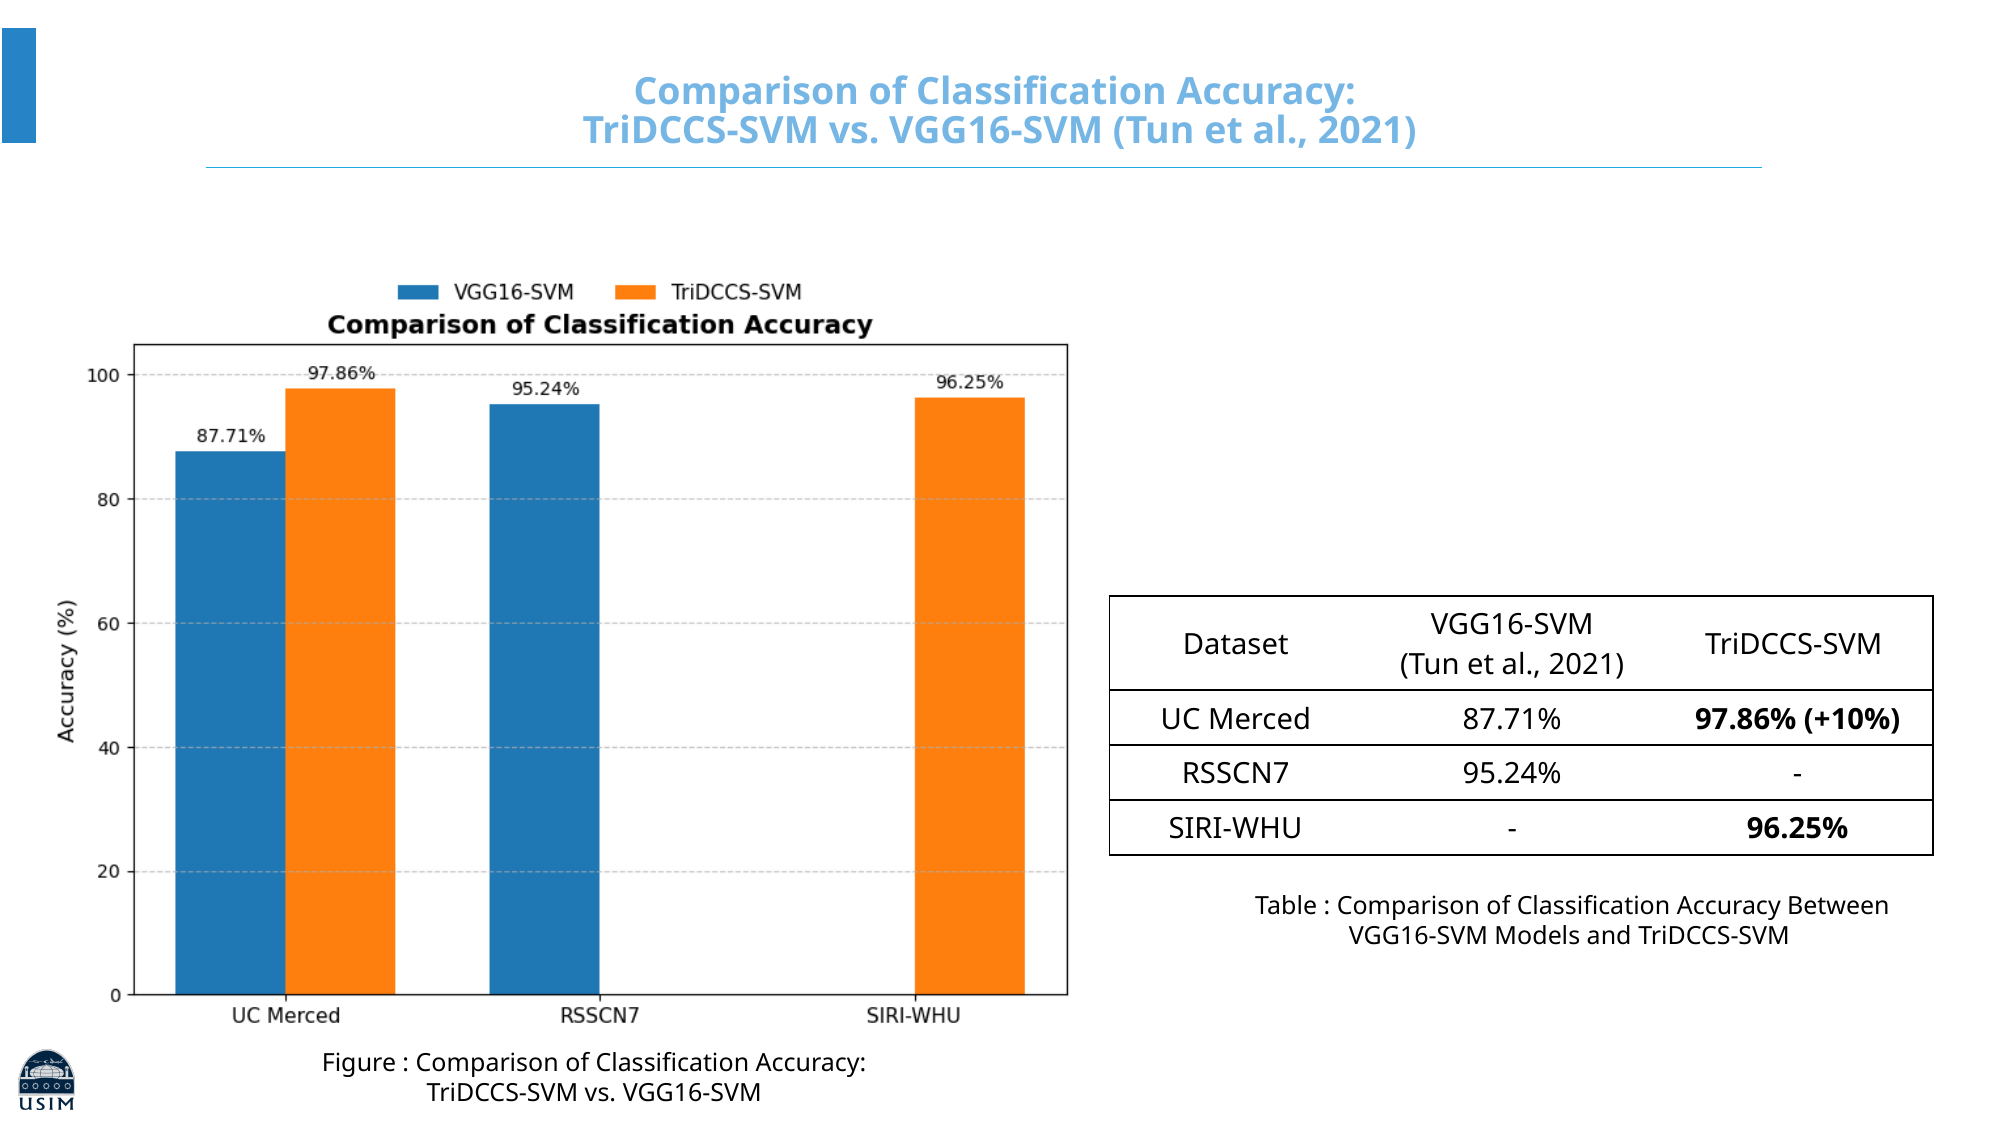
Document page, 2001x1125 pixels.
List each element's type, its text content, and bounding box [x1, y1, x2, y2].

table_cell 97.86% (+10%) [1662, 691, 1932, 744]
picture [46, 262, 1080, 1040]
table_cell - [1662, 746, 1932, 799]
table_cell 96.25% [1662, 801, 1932, 854]
text_box Comparison of Classification Accuracy: TriDCCS-SVM vs. VGG16-SVM (Tun et al., 2021) [510, 63, 1490, 159]
table_cell RSSCN7 [1110, 746, 1362, 799]
table_cell - [1362, 801, 1662, 854]
text_box Figure : Comparison of Classification Accuracy: TriDCCS-SVM vs. VGG16-SVM [254, 1040, 935, 1114]
table_header VGG16-SVM (Tun et al., 2021) [1362, 597, 1662, 689]
table_cell UC Merced [1110, 691, 1362, 744]
table_cell 95.24% [1362, 746, 1662, 799]
table_cell SIRI-WHU [1110, 801, 1362, 854]
table_header Dataset [1110, 597, 1362, 689]
text_box [0, 24, 40, 147]
table_cell 87.71% [1362, 691, 1662, 744]
text_box Table : Comparison of Classification Accuracy Between VGG16-SVM Models and TriDCCS-SVM [1222, 881, 1924, 957]
table_header TriDCCS-SVM [1662, 597, 1932, 689]
picture [18, 1049, 76, 1110]
